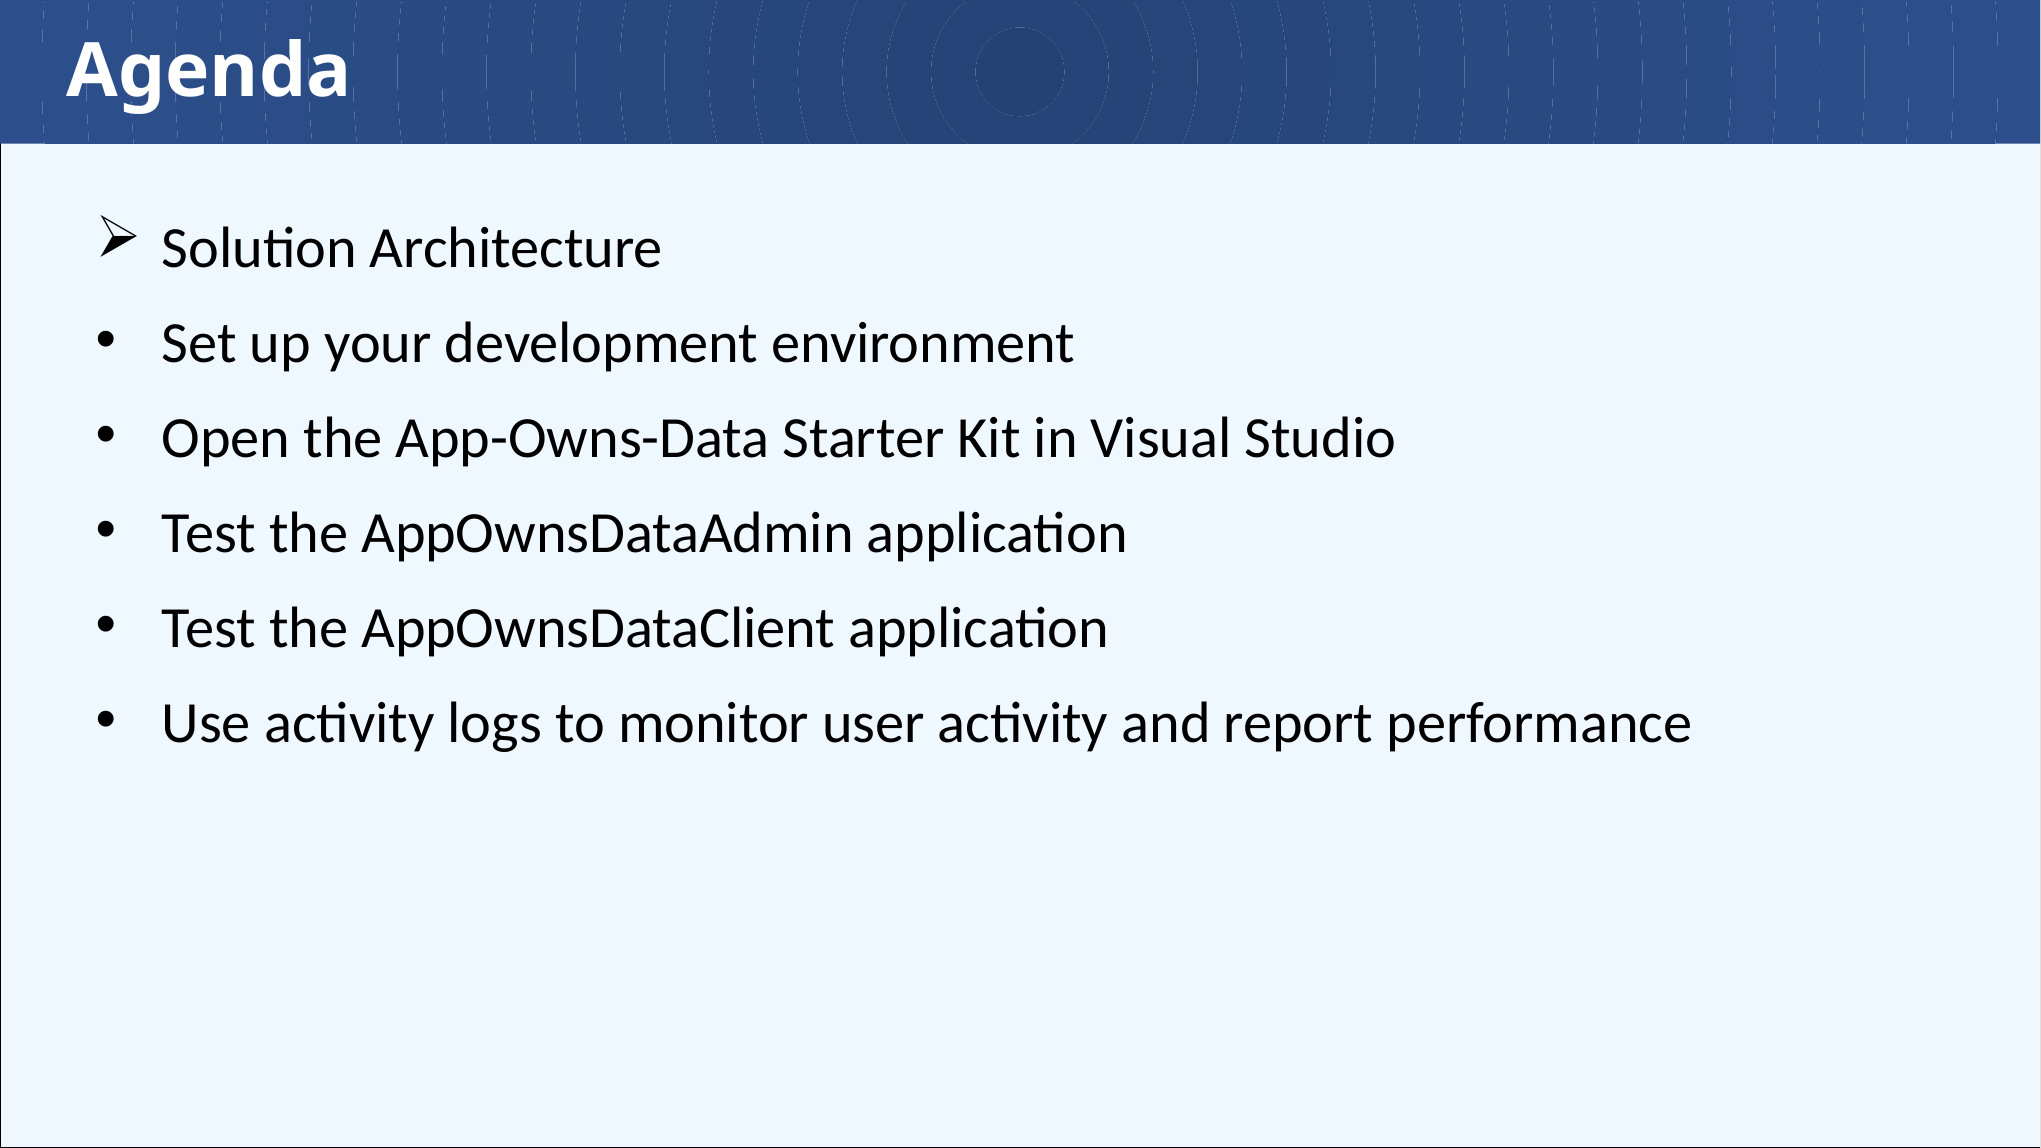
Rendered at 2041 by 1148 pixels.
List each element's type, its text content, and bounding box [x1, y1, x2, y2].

list Solution Architecture Set up your development environment Open the App-Owns-Data Starter Kit in Visual Studio Test the AppOwnsDataAdmin application Test the AppOwnsDataClient application Use activity logs to monitor user activity and report performance [80, 201, 1988, 767]
title Agenda [51, 31, 1988, 113]
